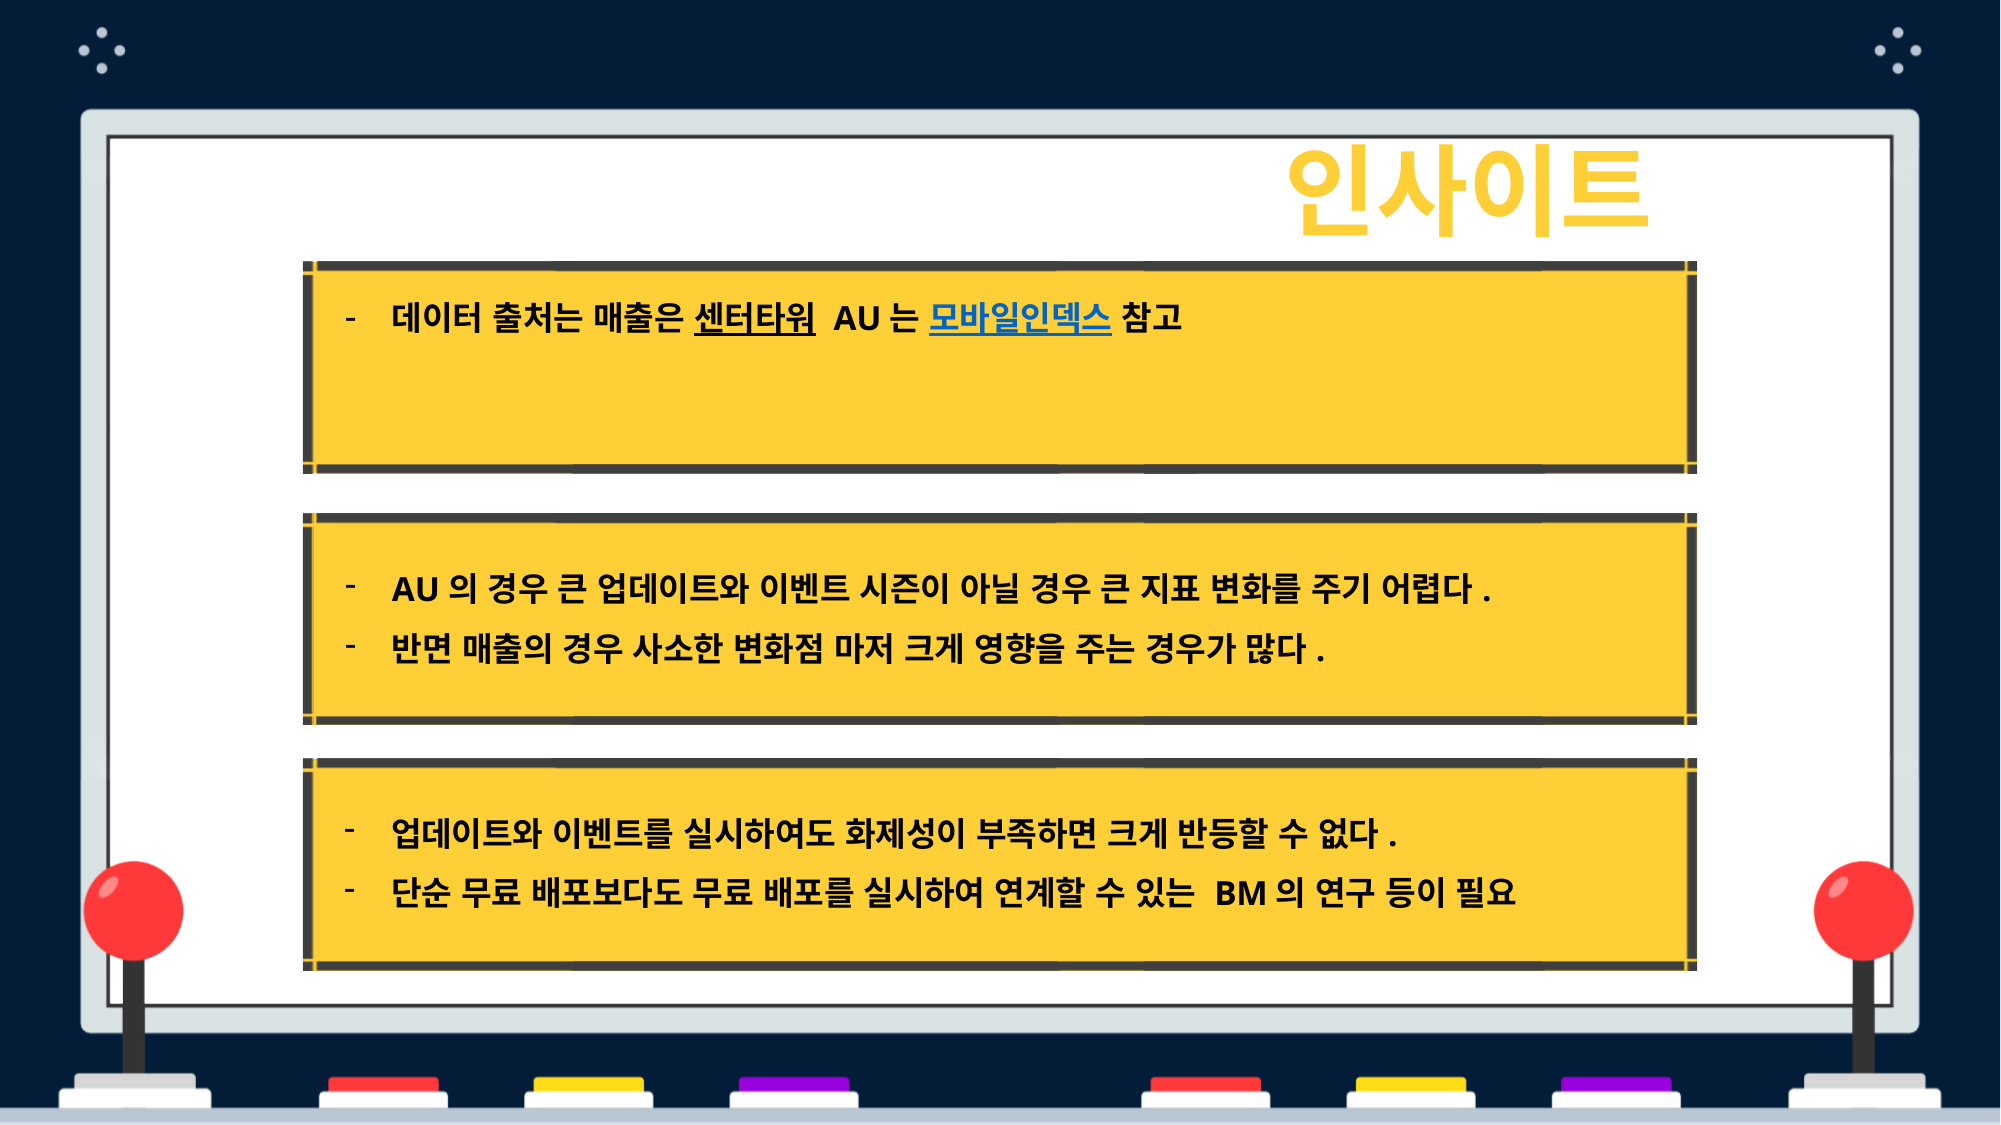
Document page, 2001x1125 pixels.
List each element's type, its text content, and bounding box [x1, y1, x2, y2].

picture [0, 0, 2001, 1125]
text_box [302, 513, 1698, 725]
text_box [302, 261, 1698, 474]
text_box 인사이트 [1270, 120, 1883, 256]
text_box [302, 758, 1698, 971]
